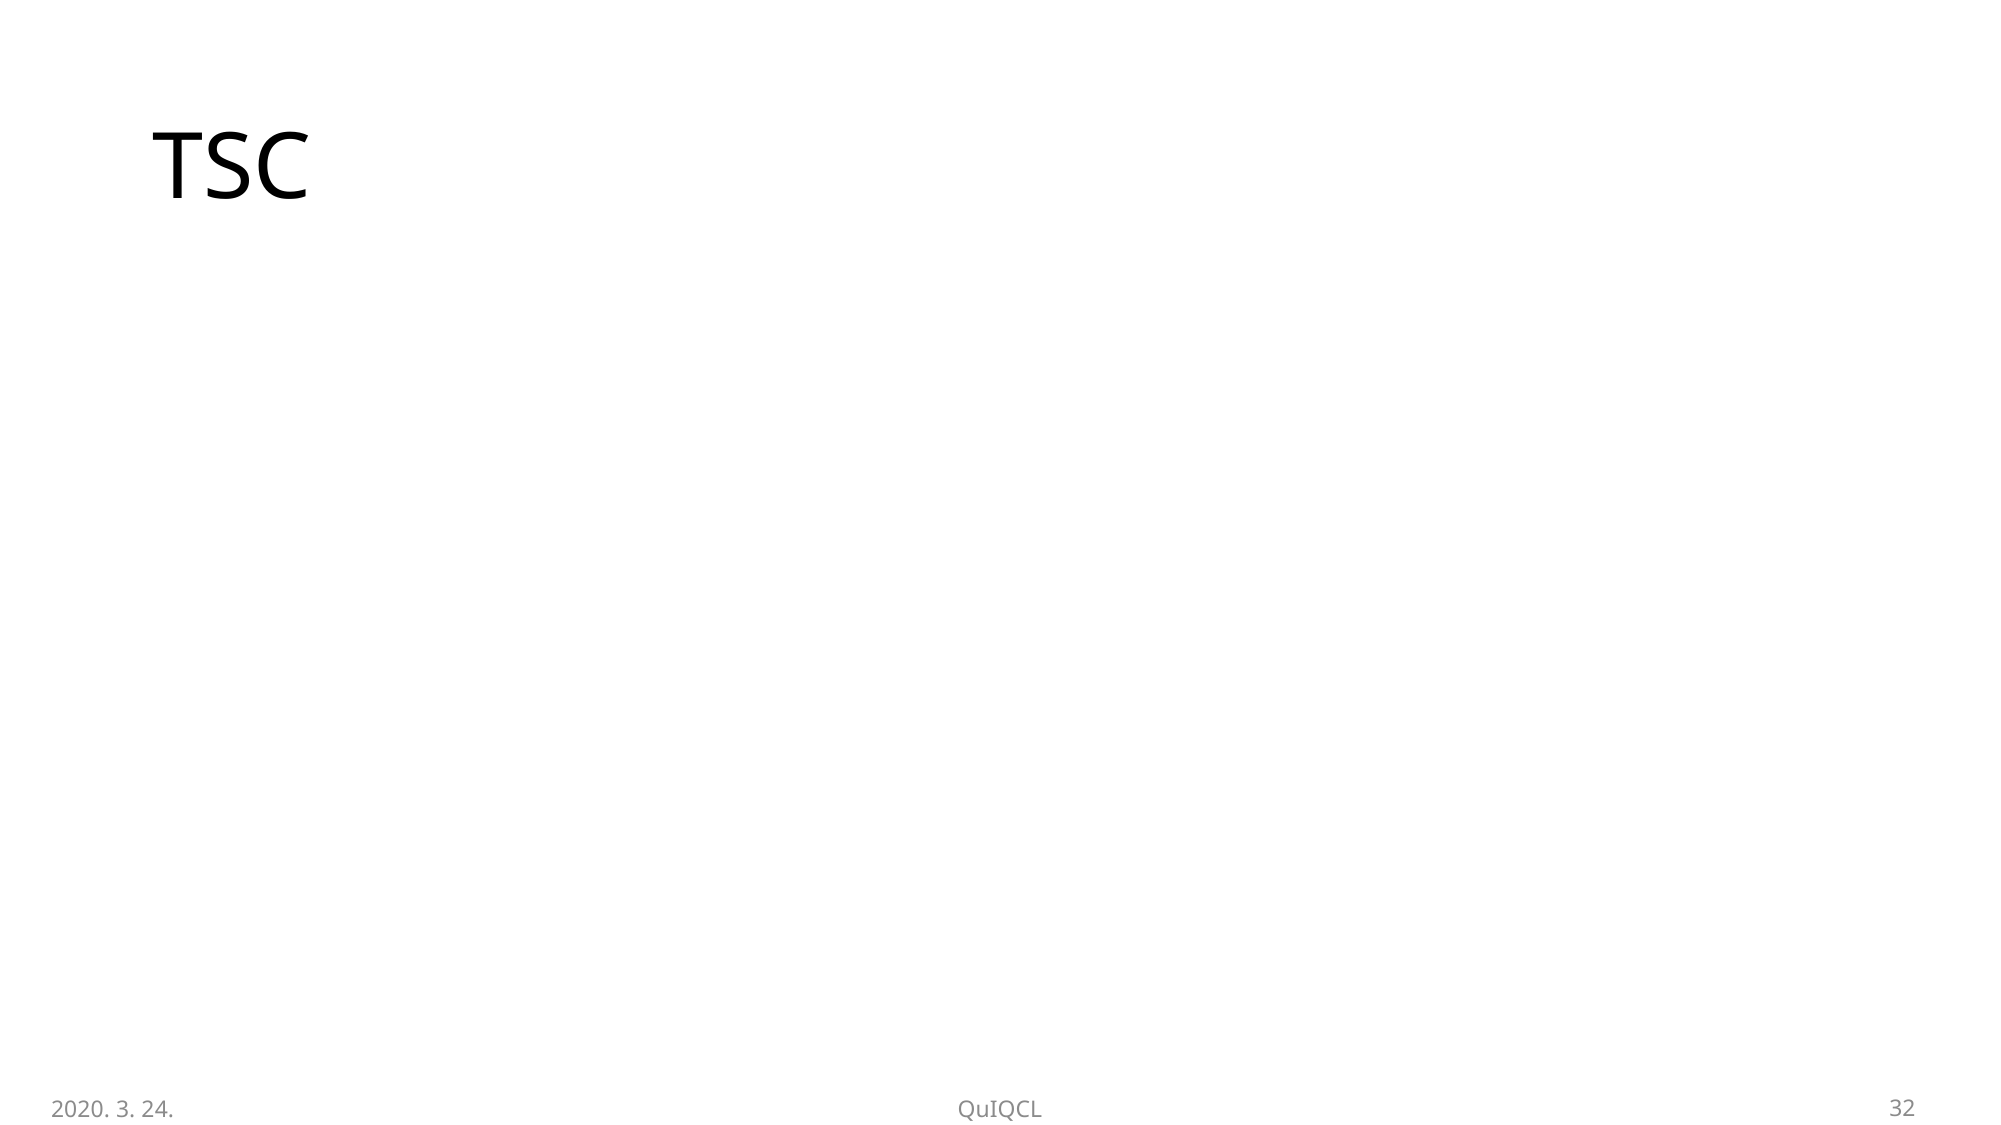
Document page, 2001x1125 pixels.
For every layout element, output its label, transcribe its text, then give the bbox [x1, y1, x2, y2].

slide_number 33 [1480, 1078, 1931, 1125]
slide_number 2020. 3. 24. [36, 1078, 486, 1125]
title TSC [137, 59, 1863, 278]
footer QuIQCL [662, 1078, 1338, 1125]
